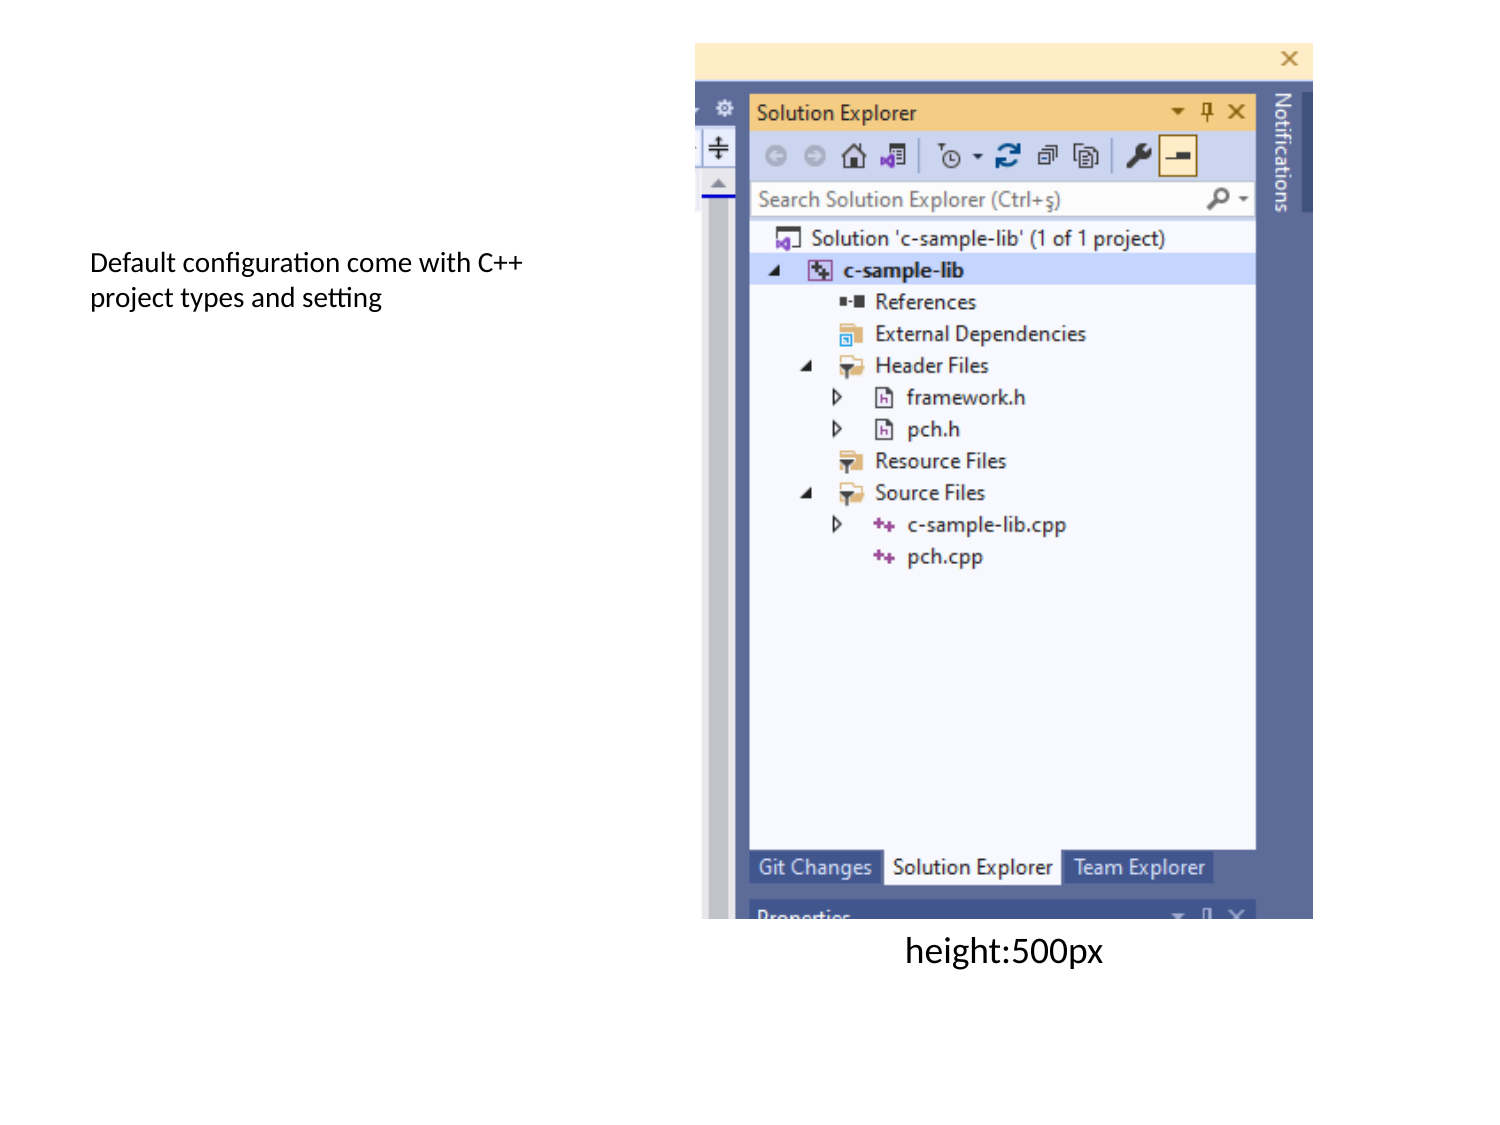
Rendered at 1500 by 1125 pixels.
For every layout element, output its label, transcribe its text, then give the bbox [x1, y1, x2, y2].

list Default configuration come with C++ project types and setting [75, 235, 569, 1005]
picture [695, 43, 1313, 919]
text_box height:500px [585, 918, 1423, 1003]
